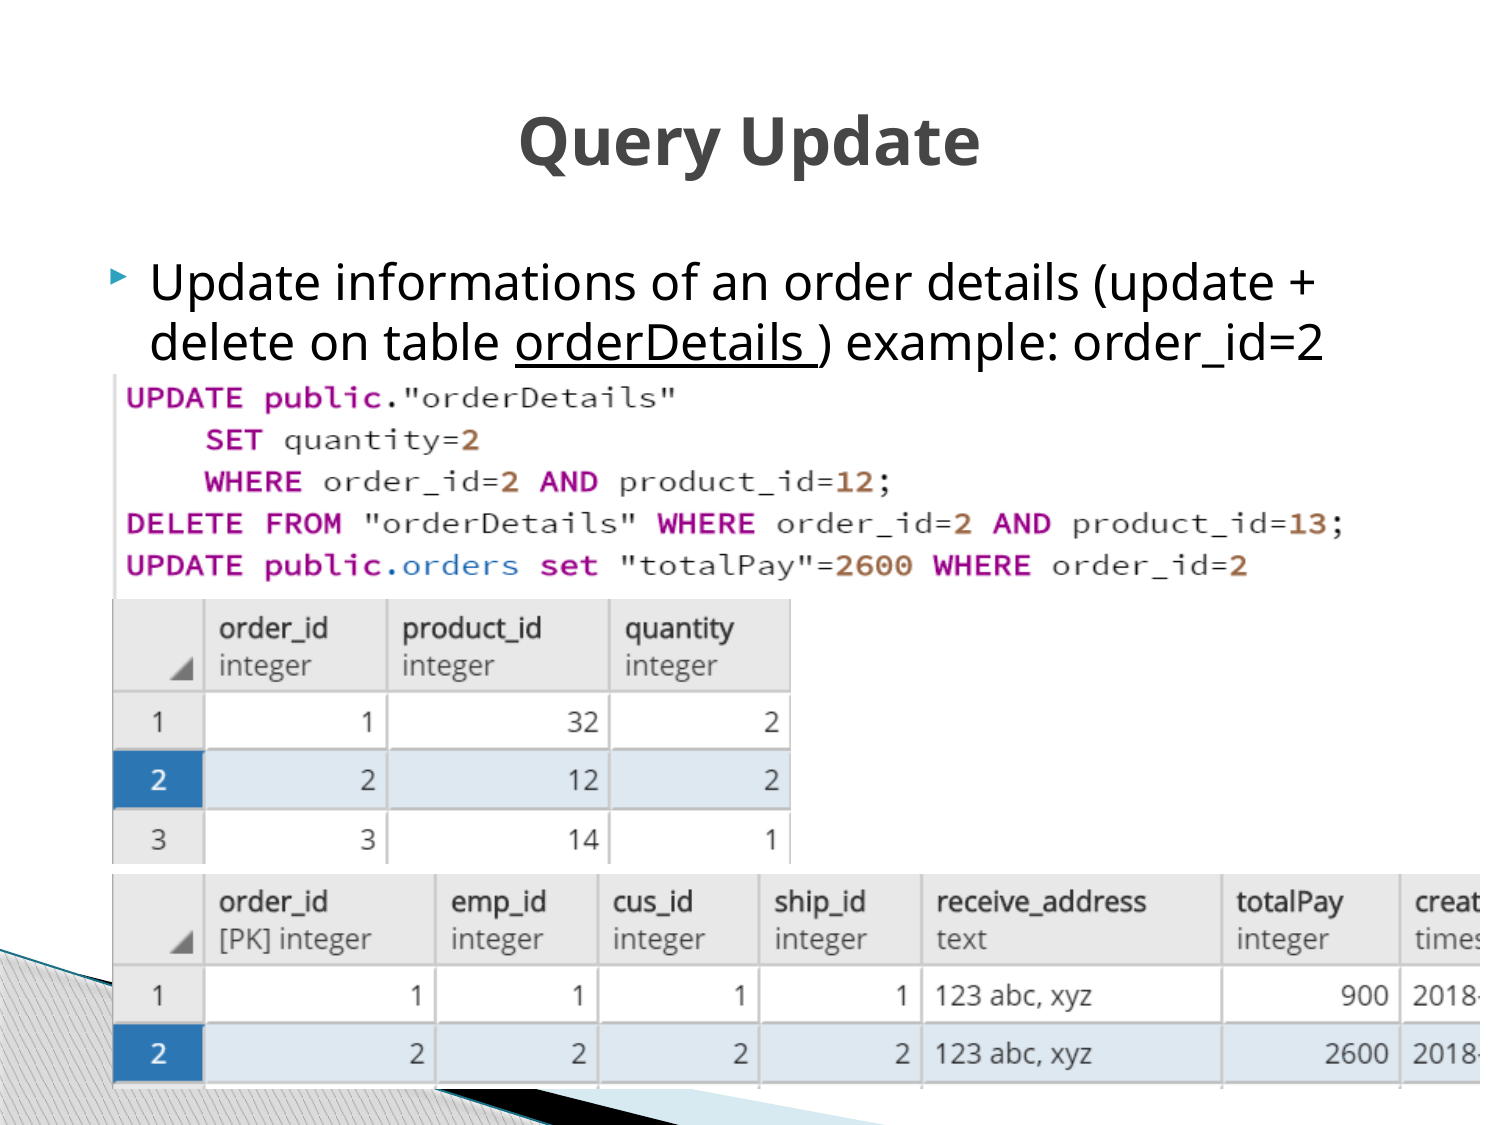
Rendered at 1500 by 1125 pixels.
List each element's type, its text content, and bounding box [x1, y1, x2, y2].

title Query Update [75, 45, 1425, 233]
list Update informations of an order details (update + delete on table orderDetails ) example: order_id=2 [75, 243, 1425, 986]
picture [112, 374, 1391, 865]
picture [112, 874, 1480, 1090]
